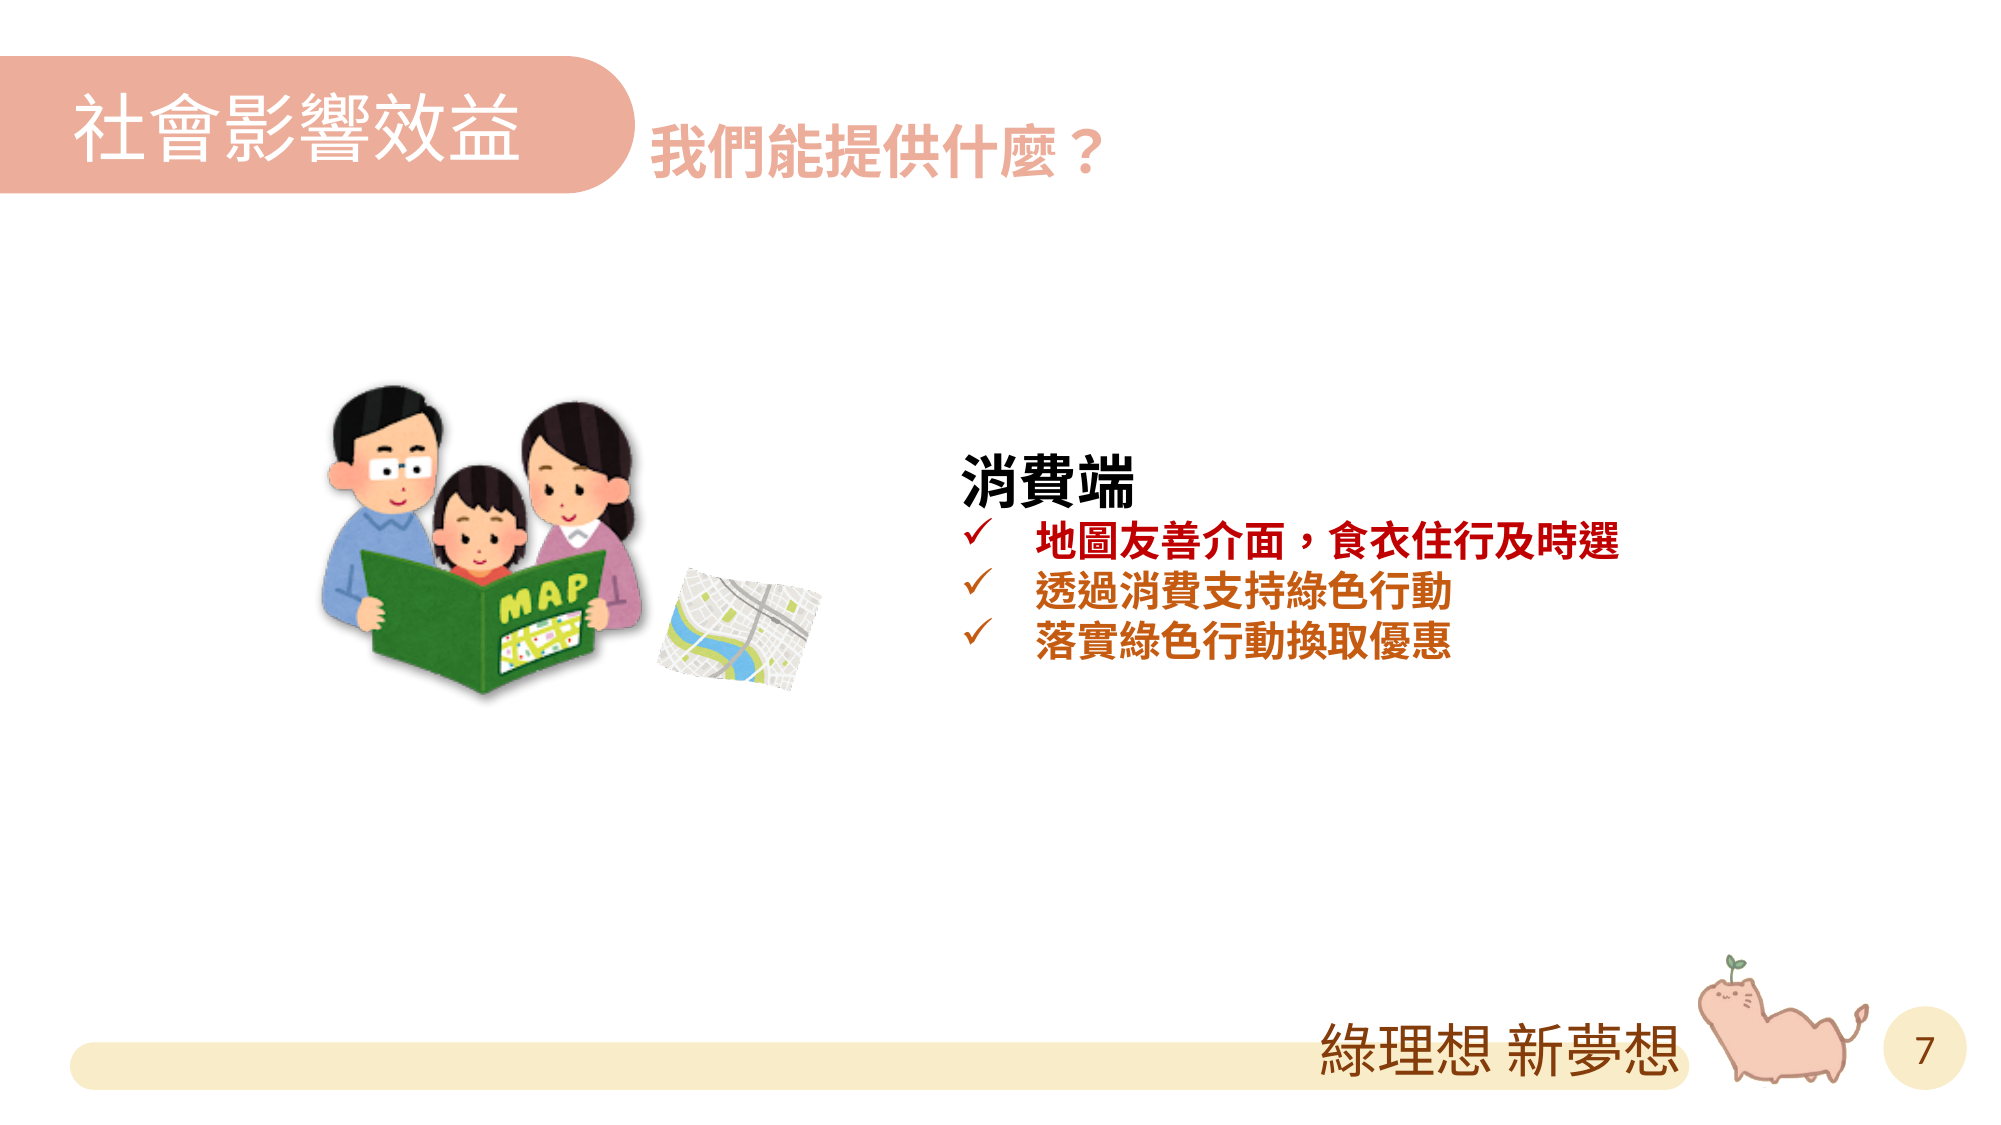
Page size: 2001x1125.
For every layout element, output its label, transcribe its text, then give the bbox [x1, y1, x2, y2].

text_box [0, 55, 634, 195]
picture [317, 373, 826, 708]
text_box [69, 1041, 1304, 1091]
text_box 7 [1884, 1005, 1968, 1091]
picture [1687, 947, 1884, 1088]
text_box 我們能提供什麼？ [634, 107, 1180, 193]
text_box 社會影響效益 [57, 73, 538, 179]
text_box 綠理想 新夢想 [1304, 1006, 1697, 1092]
text_box 消費端 地圖友善介面，食衣住行及時選 透過消費支持綠色行動 落實綠色行動換取優惠 [945, 437, 1636, 673]
